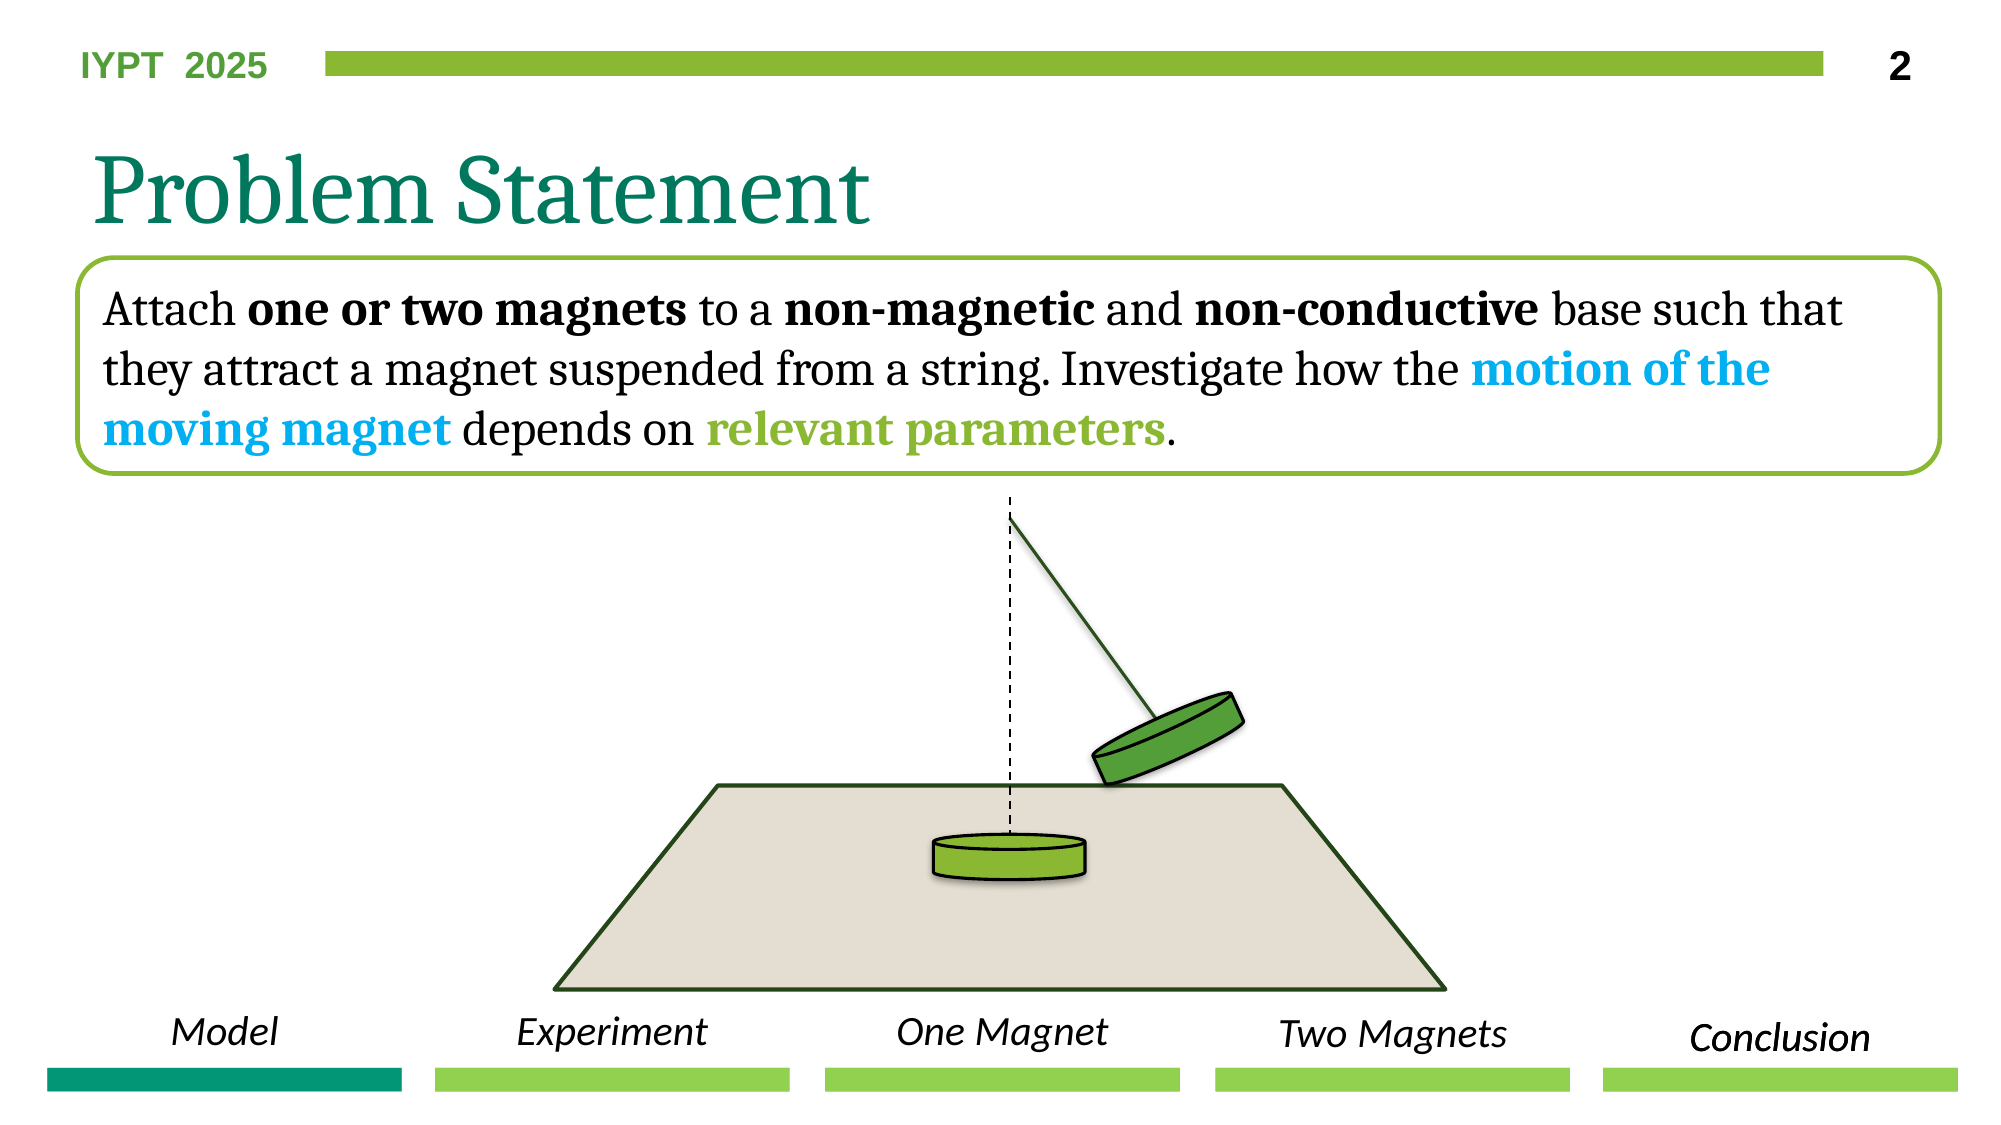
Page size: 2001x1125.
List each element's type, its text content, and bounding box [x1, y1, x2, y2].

text_box Problem Statement [77, 82, 1803, 279]
text_box [552, 783, 1448, 992]
text_box Attach one or two magnets to a non-magnetic and non-conductive base such that they attract a magnet suspended from a string. Investigate how the motion of the moving magnet depends on relevant parameters. [75, 255, 1942, 476]
text_box [1092, 692, 1245, 785]
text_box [1013, 517, 1161, 726]
text_box [1013, 833, 1086, 881]
text_box [932, 833, 1005, 881]
